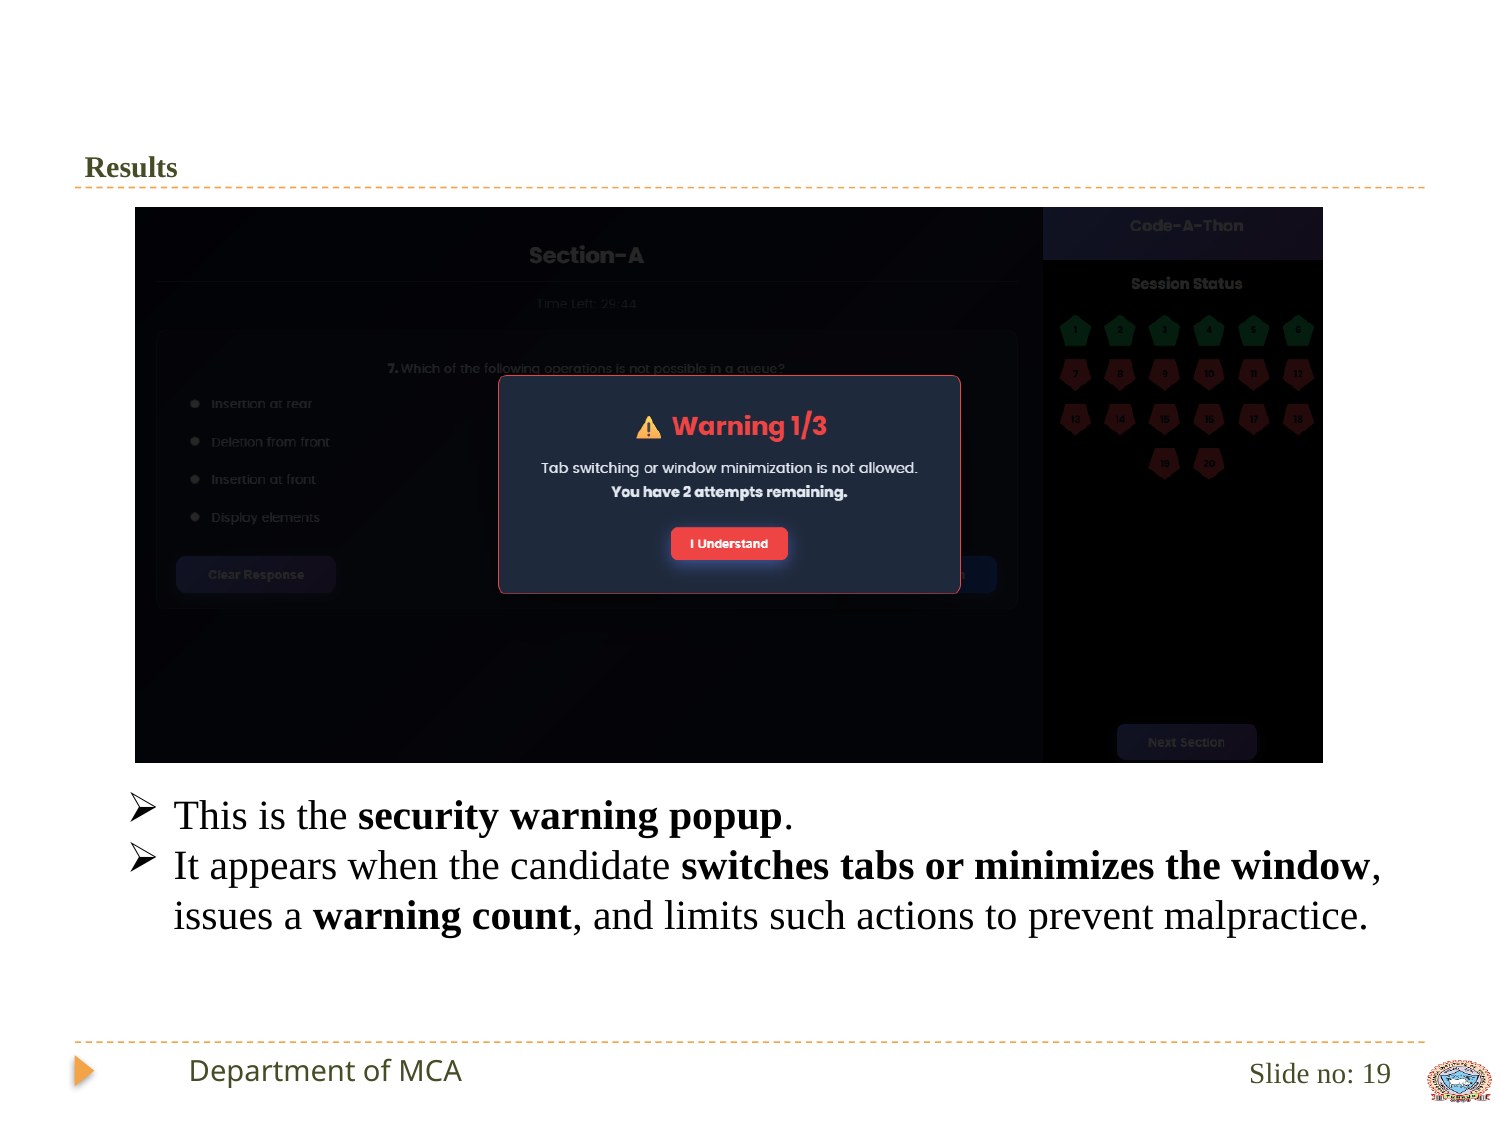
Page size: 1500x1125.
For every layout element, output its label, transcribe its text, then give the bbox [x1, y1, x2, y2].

slide_number Slide no: 19 [1234, 1046, 1500, 1107]
text_box This is the security warning popup. It appears when the candidate switches tabs or minimizes the window, issues a warning count, and limits such actions to prevent malpractice. [112, 780, 1447, 945]
picture [135, 207, 1324, 763]
title Results [69, 139, 1041, 191]
